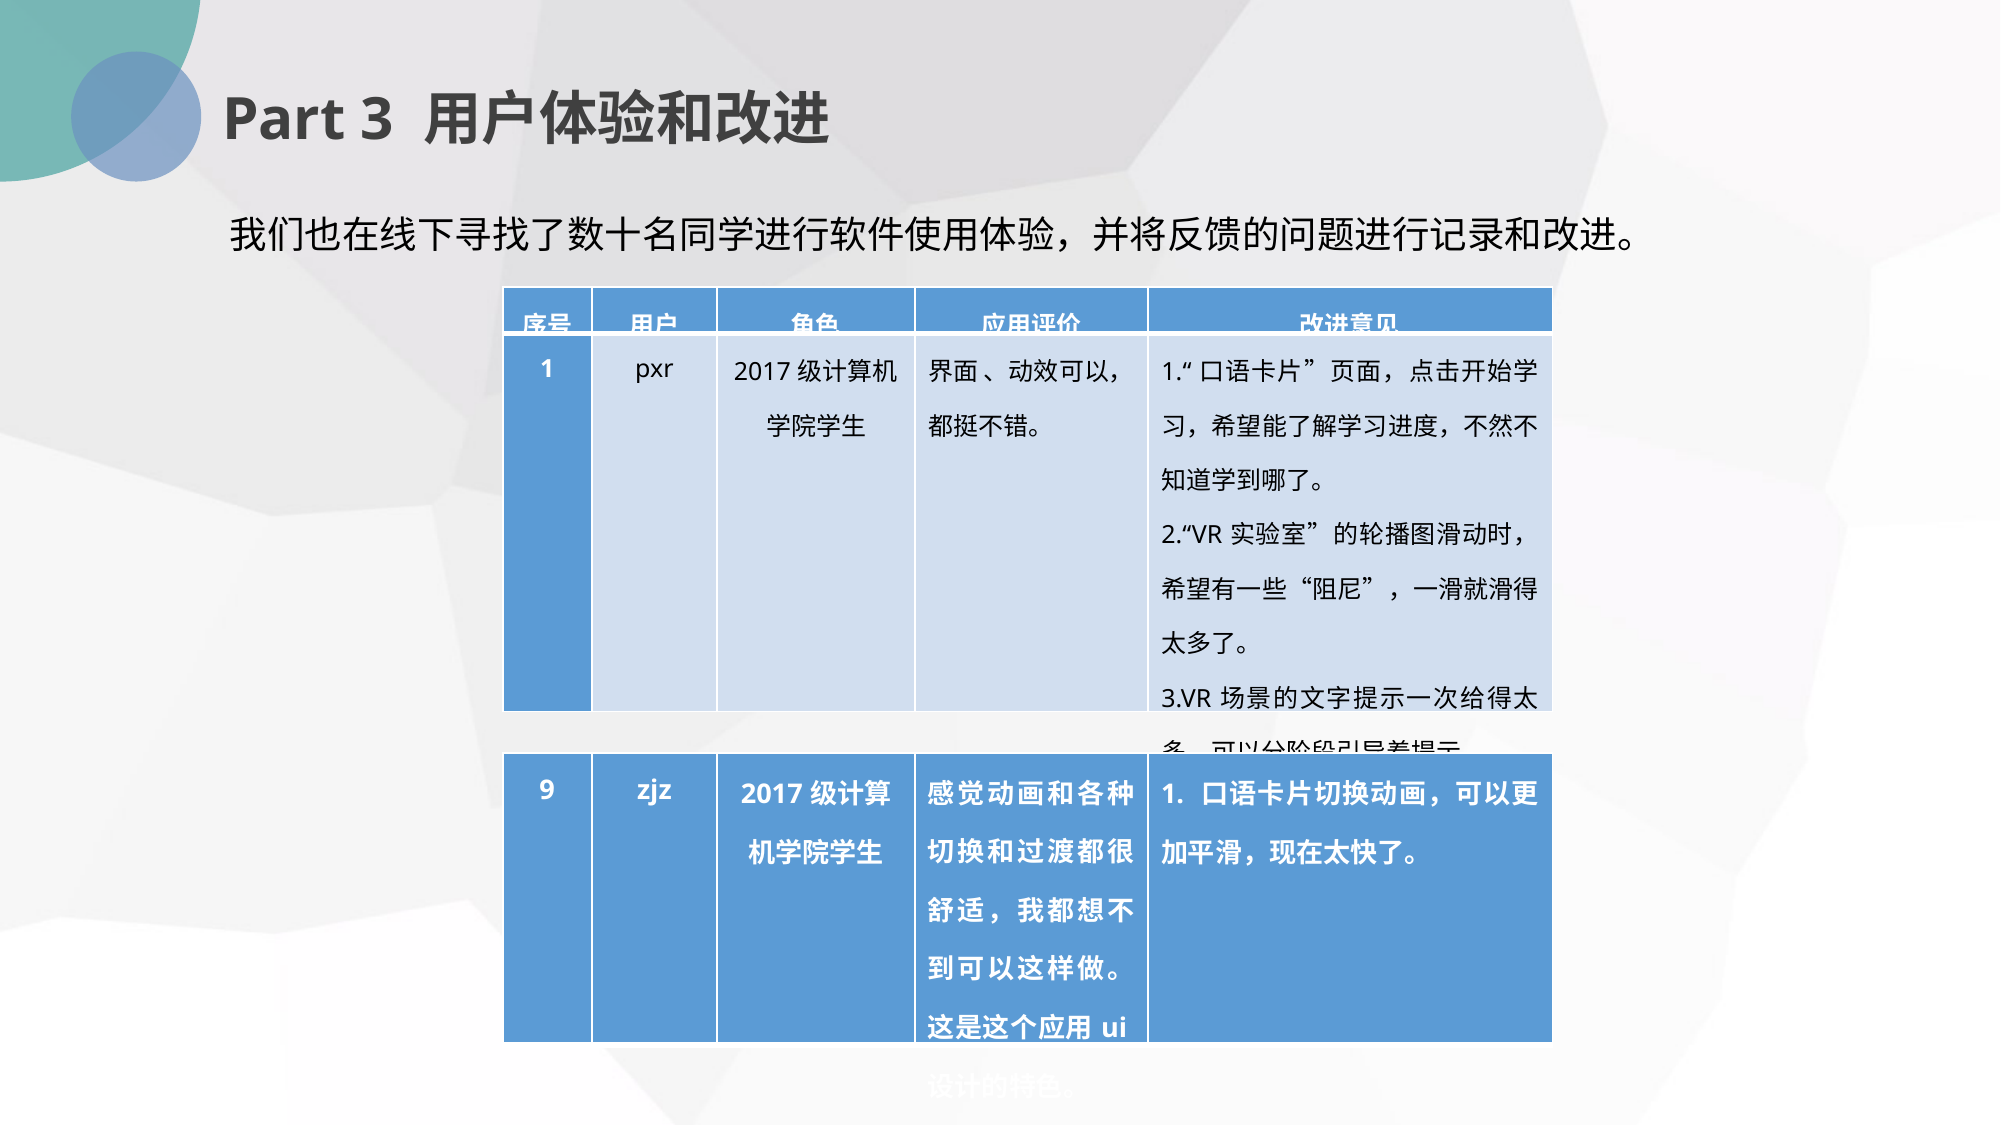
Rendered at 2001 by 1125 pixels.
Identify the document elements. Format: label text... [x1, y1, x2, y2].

table_cell 1 [504, 336, 591, 711]
text_box [70, 50, 203, 183]
table_header 序号 [504, 288, 591, 331]
table_header zjz [593, 754, 716, 1042]
table_header 1. 口语卡片切换动画，可以更加平滑，现在太快了。 [1149, 754, 1552, 1042]
table_header 应用评价 [916, 288, 1147, 331]
text_box 我们也在线下寻找了数十名同学进行软件使用体验，并将反馈的问题进行记录和改进。 [170, 181, 1671, 264]
table_cell 界面 、动效可以，都挺不错。 [916, 336, 1147, 711]
picture [0, 0, 2001, 1125]
table_header 用户 [593, 288, 716, 331]
table_header 角色 [718, 288, 914, 331]
table_header 改进意见 [1149, 288, 1552, 331]
text_box [0, 0, 202, 183]
table_header 9 [504, 754, 591, 1042]
table_cell 2017级计算机学院学生 [718, 336, 914, 711]
table_header 感觉动画和各种切换和过渡都很舒适，我都想不到可以这样做。这是这个应用ui设计的特色。 [916, 754, 1147, 1042]
table_header 2017级计算机学院学生 [718, 754, 914, 1042]
table_cell pxr [593, 336, 716, 711]
table_cell 1.“口语卡片”页面，点击开始学习，希望能了解学习进度，不然不知道学到哪了。 2.“VR实验室”的轮播图滑动时，希望有一些“阻尼”，一滑就滑得太多了。 3.VR场景的文字提示一次给得太多，可以分阶段引导着提示。 [1149, 336, 1552, 711]
text_box Part 3 用户体验和改进 [207, 73, 846, 159]
